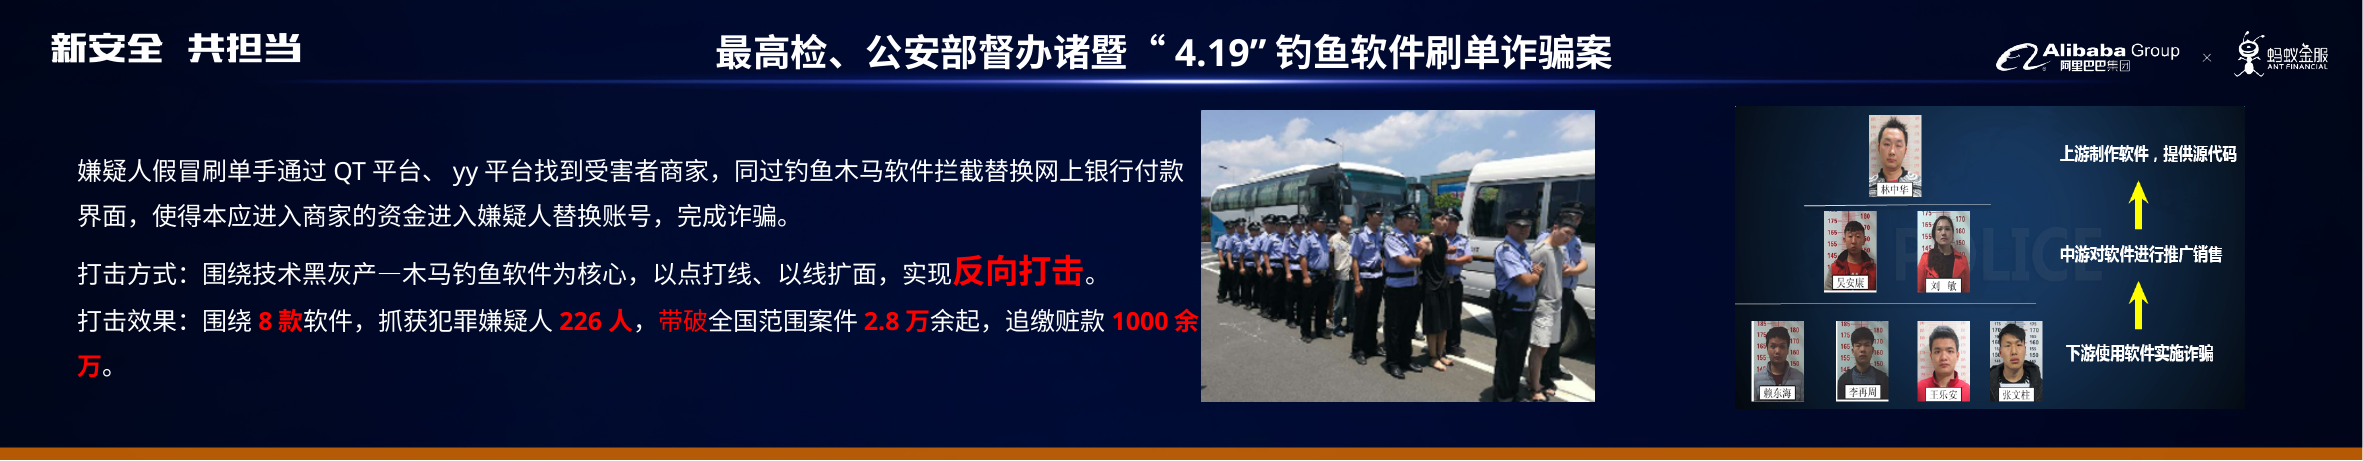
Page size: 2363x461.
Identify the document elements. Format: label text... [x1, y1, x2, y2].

text_box 嫌疑人假冒刷单手通过QT平台、yy平台找到受害者商家，同过钓鱼木马软件拦截替换网上银行付款界面，使得本应进入商家的资金进入嫌疑人替换账号，完成诈骗。 打击方式：围绕技术黑灰产—木马钓鱼软件为核心，以点打线、以线扩面，实现反向打击。 打击效果：围绕8款软件，抓获犯罪嫌疑人226人，带破全国范围案件2.8万余起，追缴赃款1000余万。 [51, 127, 1196, 394]
picture [0, 0, 2363, 460]
text_box 最高检、公安部督办诸暨“4.19”钓鱼软件刷单诈骗案 [689, 16, 1640, 88]
